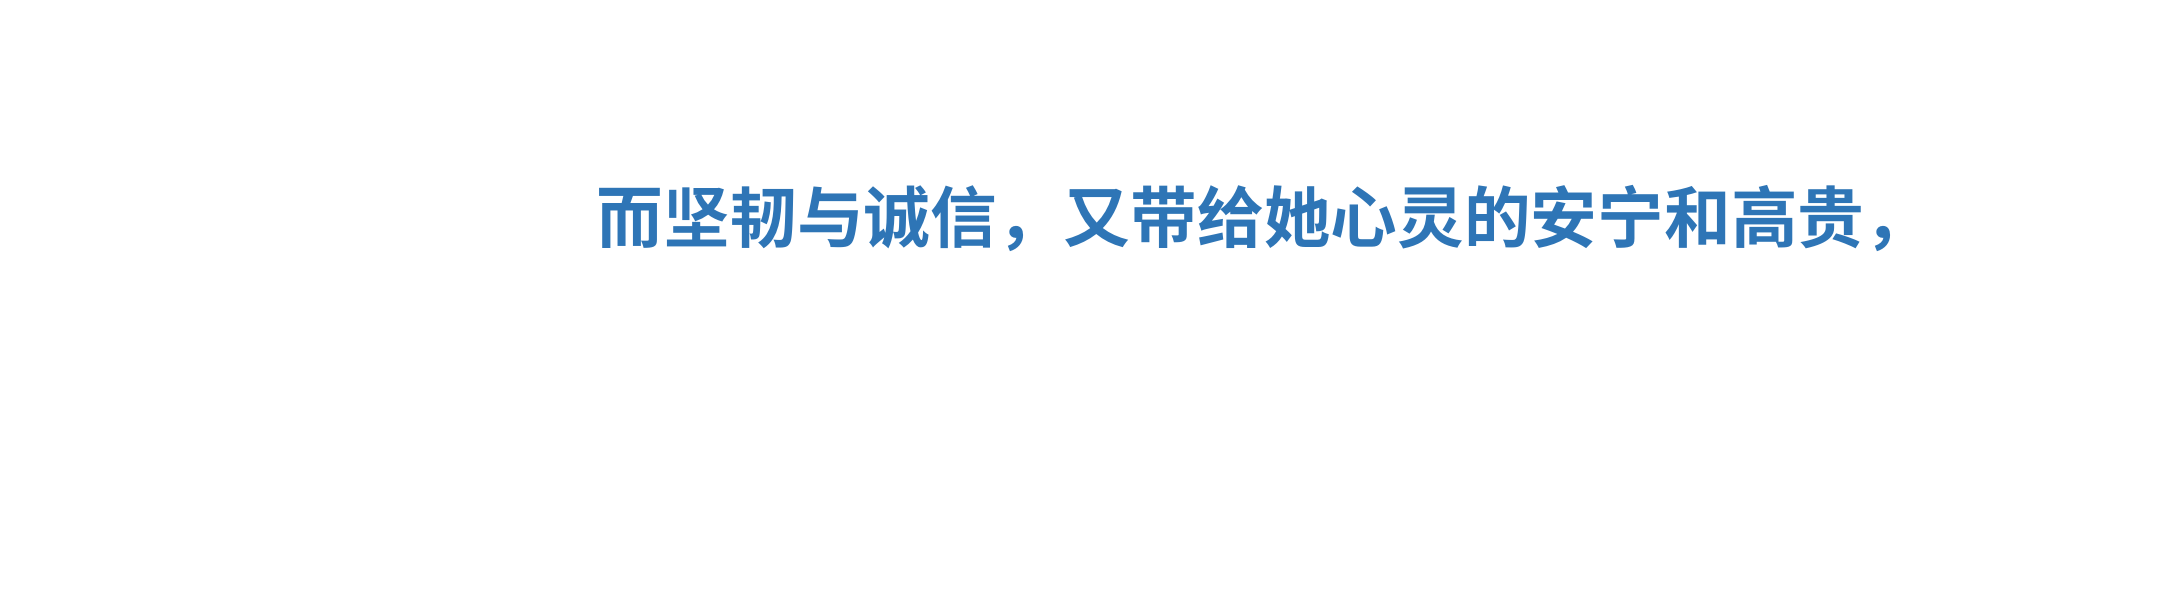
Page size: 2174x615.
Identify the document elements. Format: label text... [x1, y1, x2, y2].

list 而坚韧与诚信，又带给她心灵的安宁和高贵， [131, 176, 2174, 614]
